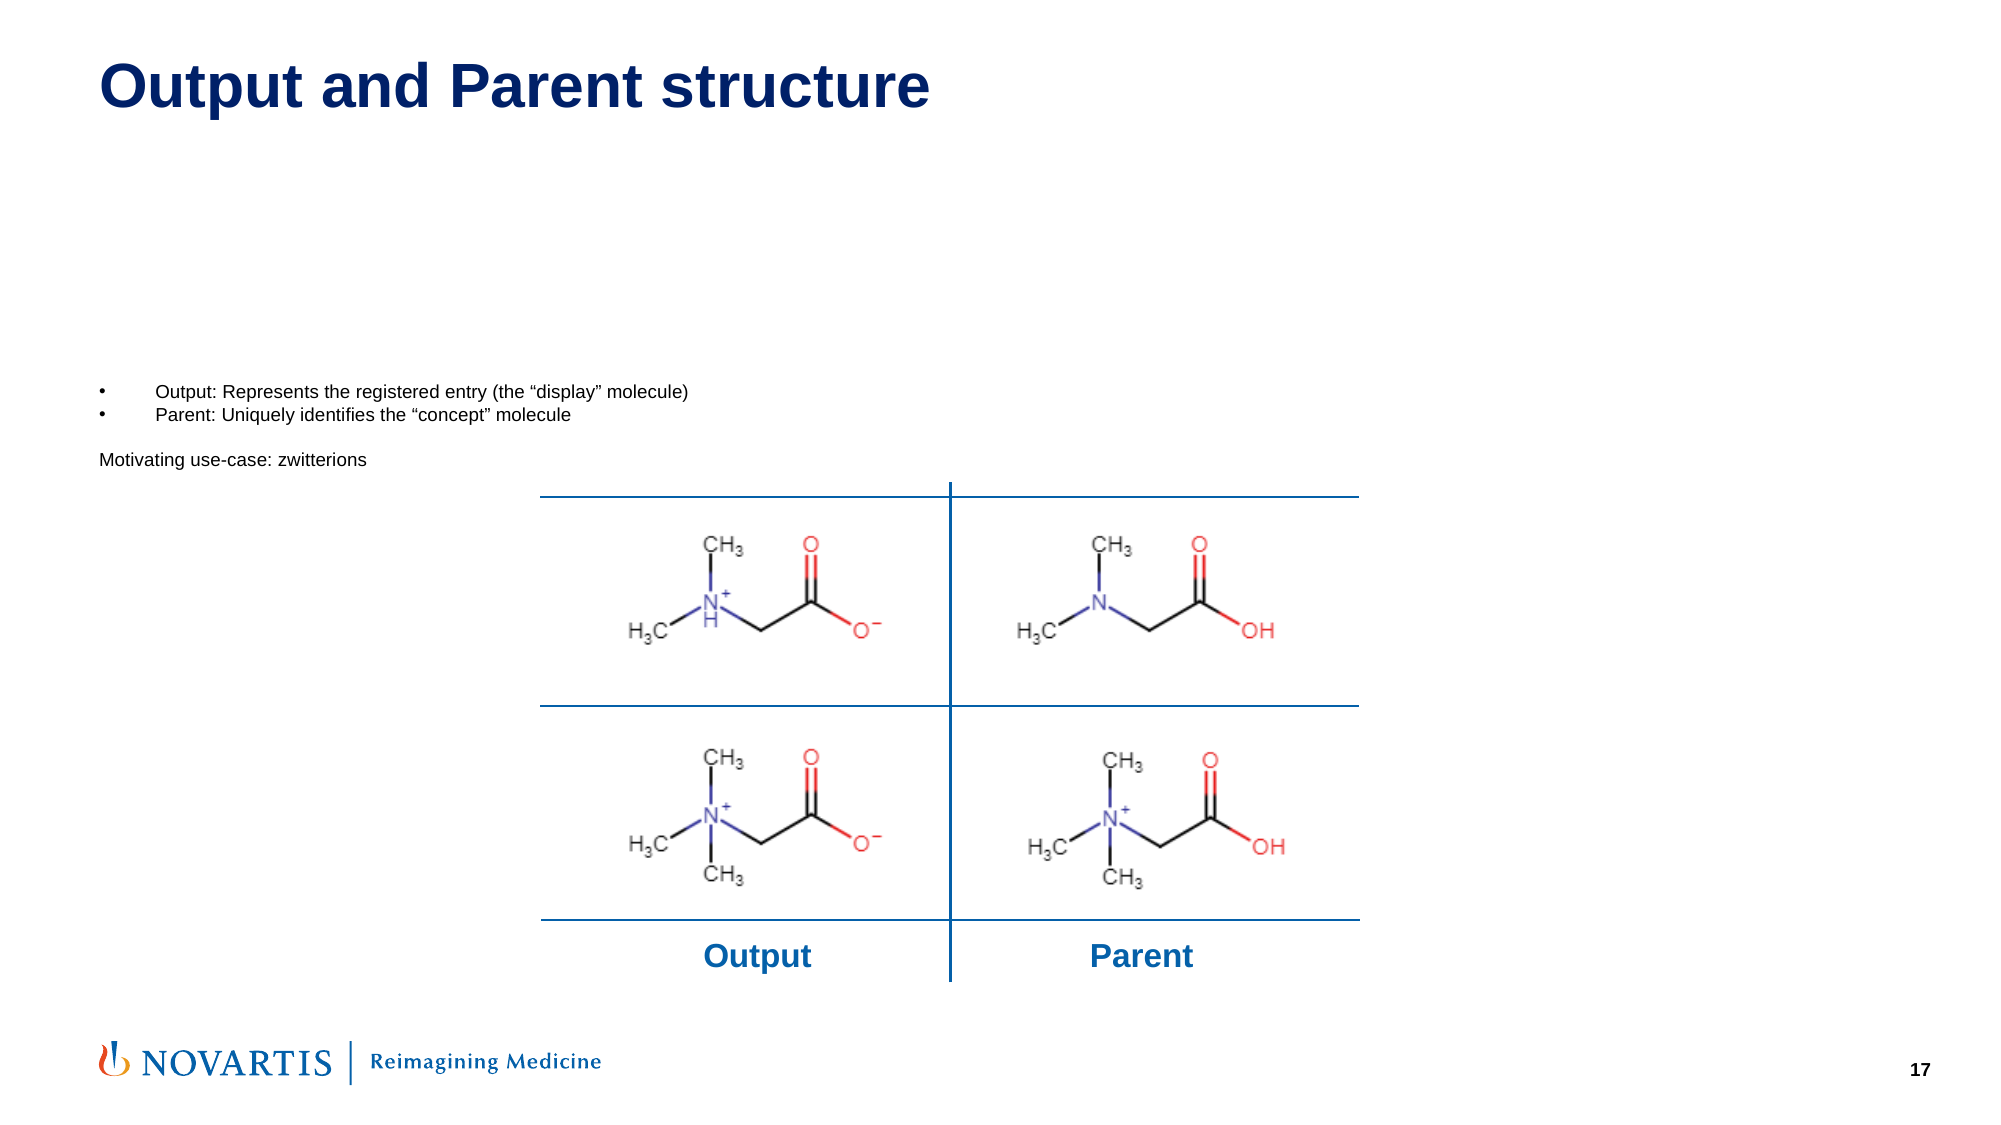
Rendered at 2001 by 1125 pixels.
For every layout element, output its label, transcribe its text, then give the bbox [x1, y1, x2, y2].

picture [614, 732, 902, 902]
text_box Output [688, 926, 828, 982]
picture [611, 515, 904, 660]
picture [999, 515, 1292, 660]
text_box 17 [1854, 1057, 1932, 1088]
title Output and Parent structure [99, 51, 1308, 195]
picture [1009, 732, 1308, 902]
list Output: Represents the registered entry (the “display” molecule) Parent: Uniquely identifies the “concept” molecule Motivating use-case: zwitterions [99, 195, 1620, 470]
text_box Parent [1074, 926, 1216, 982]
